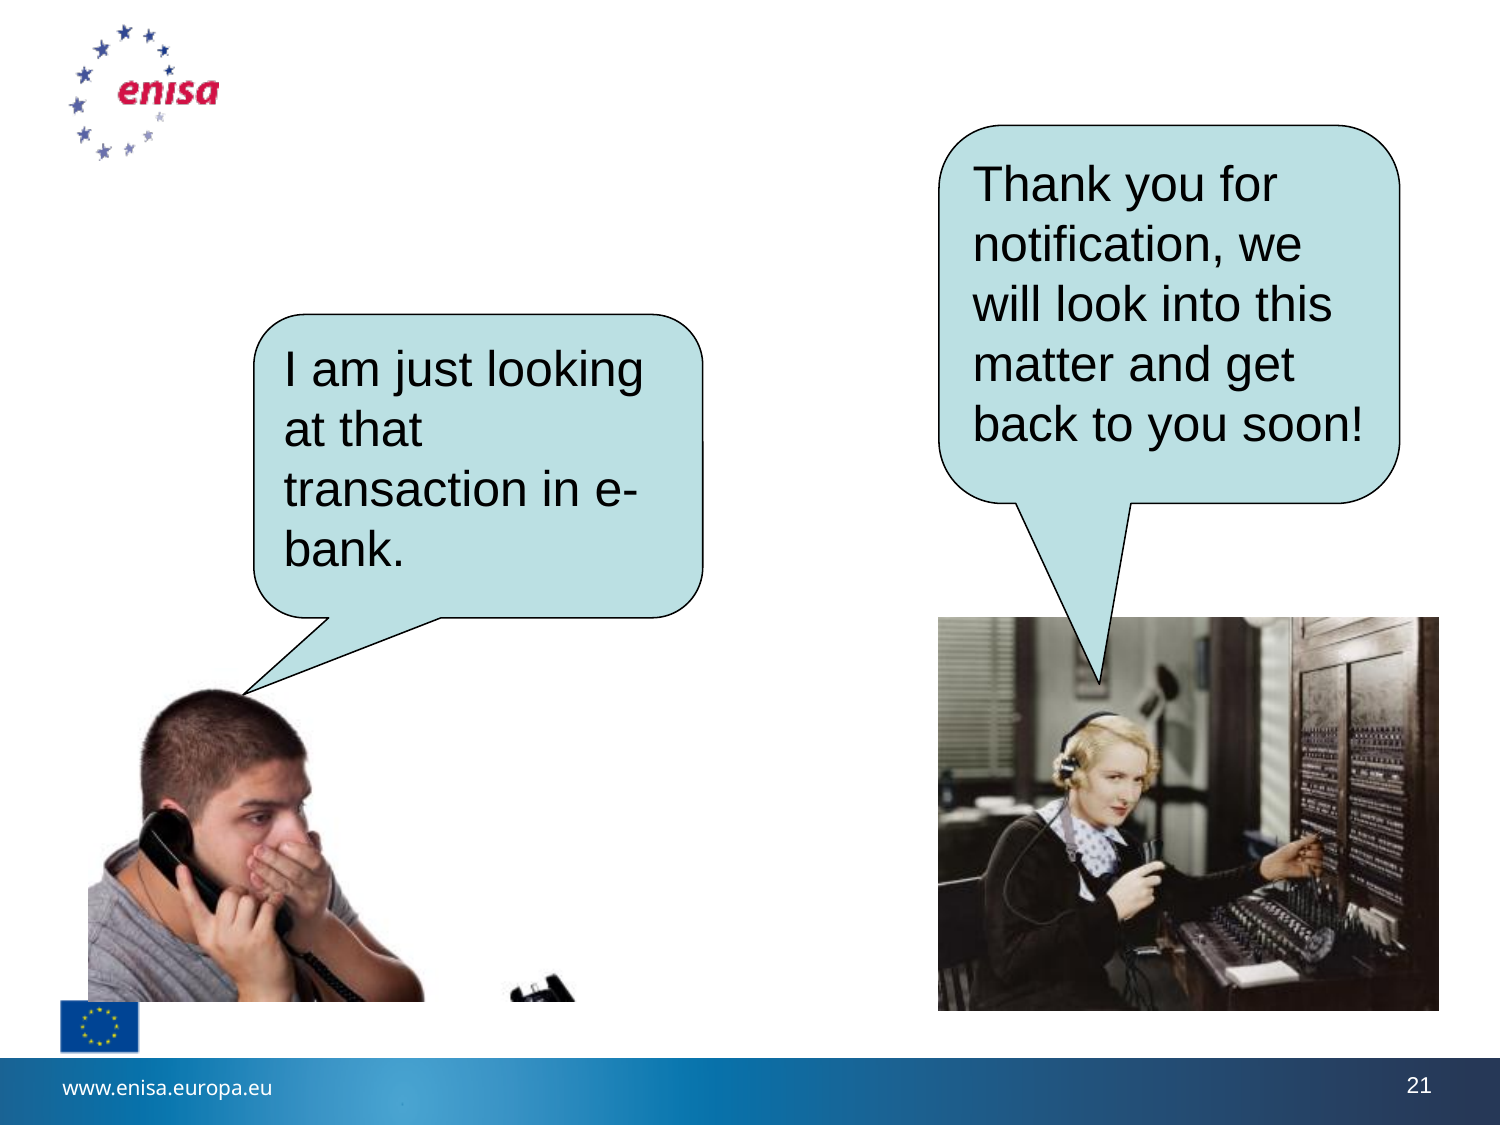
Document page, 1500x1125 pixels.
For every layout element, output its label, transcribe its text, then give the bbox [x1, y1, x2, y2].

picture [180, 1058, 667, 1125]
text_box Thank you for notification, we will look into this matter and get back to you soon! [938, 125, 1400, 616]
picture [0, 1058, 132, 1125]
picture [715, 1058, 721, 1125]
picture [938, 617, 1440, 1011]
picture [708, 1058, 713, 1125]
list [88, 668, 589, 1002]
picture [724, 1058, 1500, 1125]
picture [59, 999, 140, 1054]
text_box I am just looking at that transaction in e-bank. [253, 314, 703, 667]
picture [134, 1058, 140, 1125]
picture [68, 23, 219, 161]
picture [142, 1058, 147, 1125]
